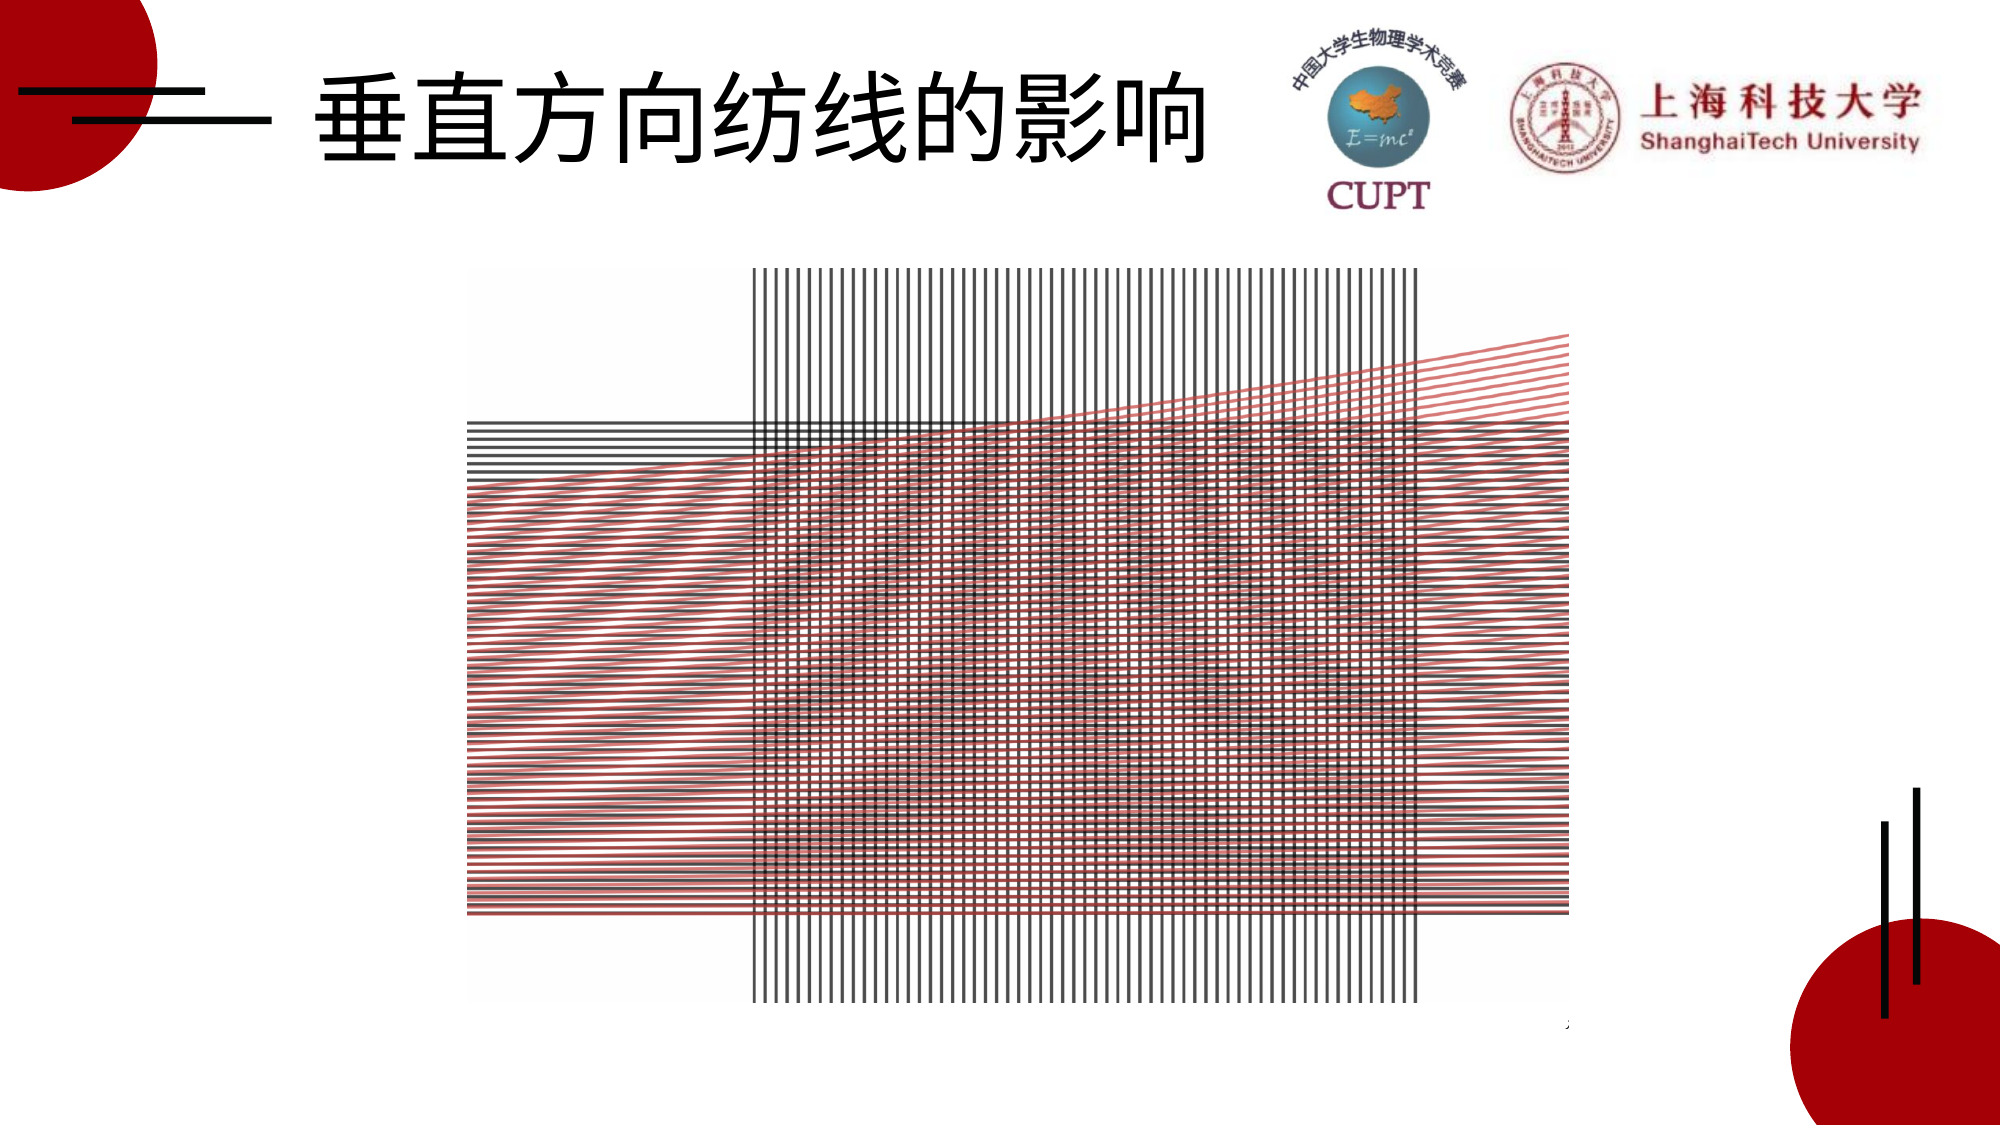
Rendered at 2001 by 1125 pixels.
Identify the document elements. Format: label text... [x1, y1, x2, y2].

text_box [1790, 918, 2000, 1125]
picture [1274, 0, 2000, 235]
text_box [1912, 787, 1921, 985]
slide_number 45 [1412, 1042, 1863, 1103]
text_box 垂直方向纺线的影响 [271, 48, 1250, 184]
text_box [18, 87, 206, 95]
text_box [0, 0, 158, 192]
picture [467, 268, 1569, 1029]
text_box [72, 116, 271, 125]
text_box [1881, 821, 1889, 1019]
